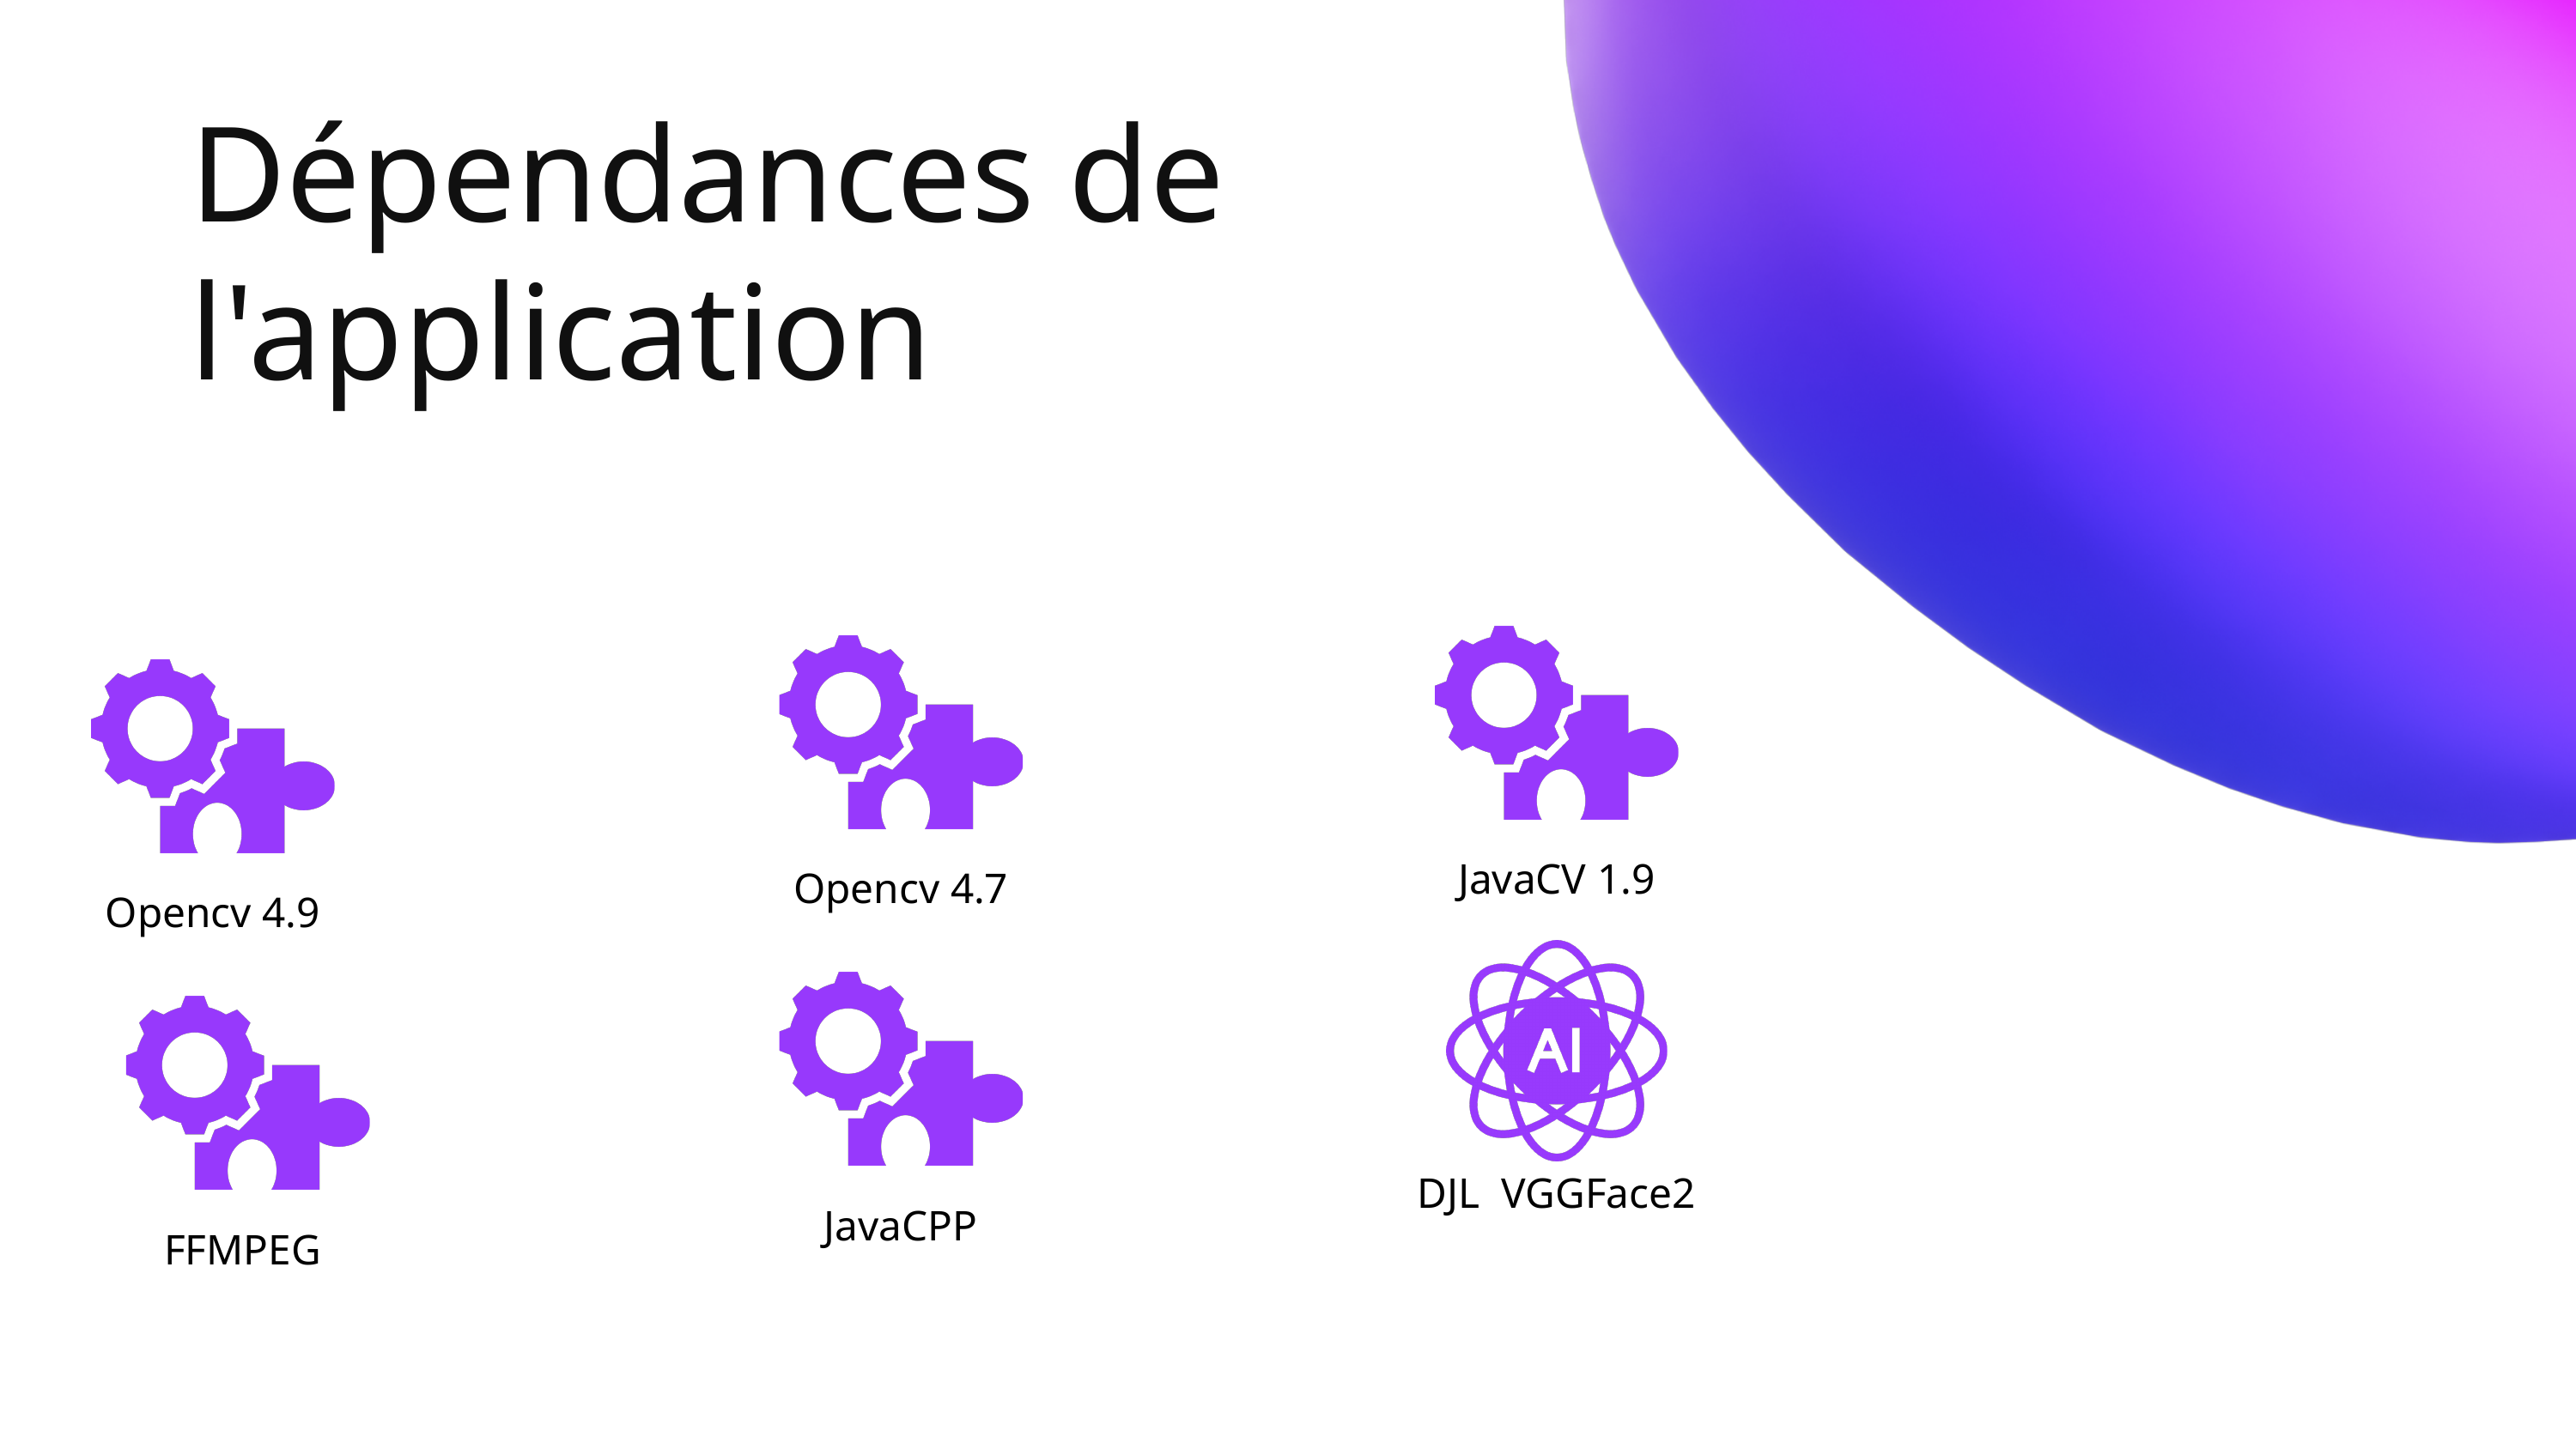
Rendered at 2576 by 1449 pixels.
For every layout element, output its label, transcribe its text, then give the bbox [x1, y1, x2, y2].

text_box JavaCPP [744, 1191, 1059, 1249]
text_box [1435, 626, 1679, 820]
text_box DJL VGGFace2 [1400, 1159, 1714, 1216]
text_box Opencv 4.7 [744, 854, 1059, 912]
text_box [125, 996, 370, 1191]
text_box FFMPEG [91, 1215, 405, 1273]
text_box [1556, 0, 2576, 853]
text_box Opencv 4.9 [56, 878, 370, 937]
text_box [779, 972, 1024, 1166]
text_box [91, 659, 335, 853]
text_box [779, 635, 1024, 829]
text_box [1446, 940, 1668, 1159]
text_box Dépendances de l'application [190, 90, 1612, 407]
text_box JavaCV 1.9 [1400, 845, 1714, 903]
